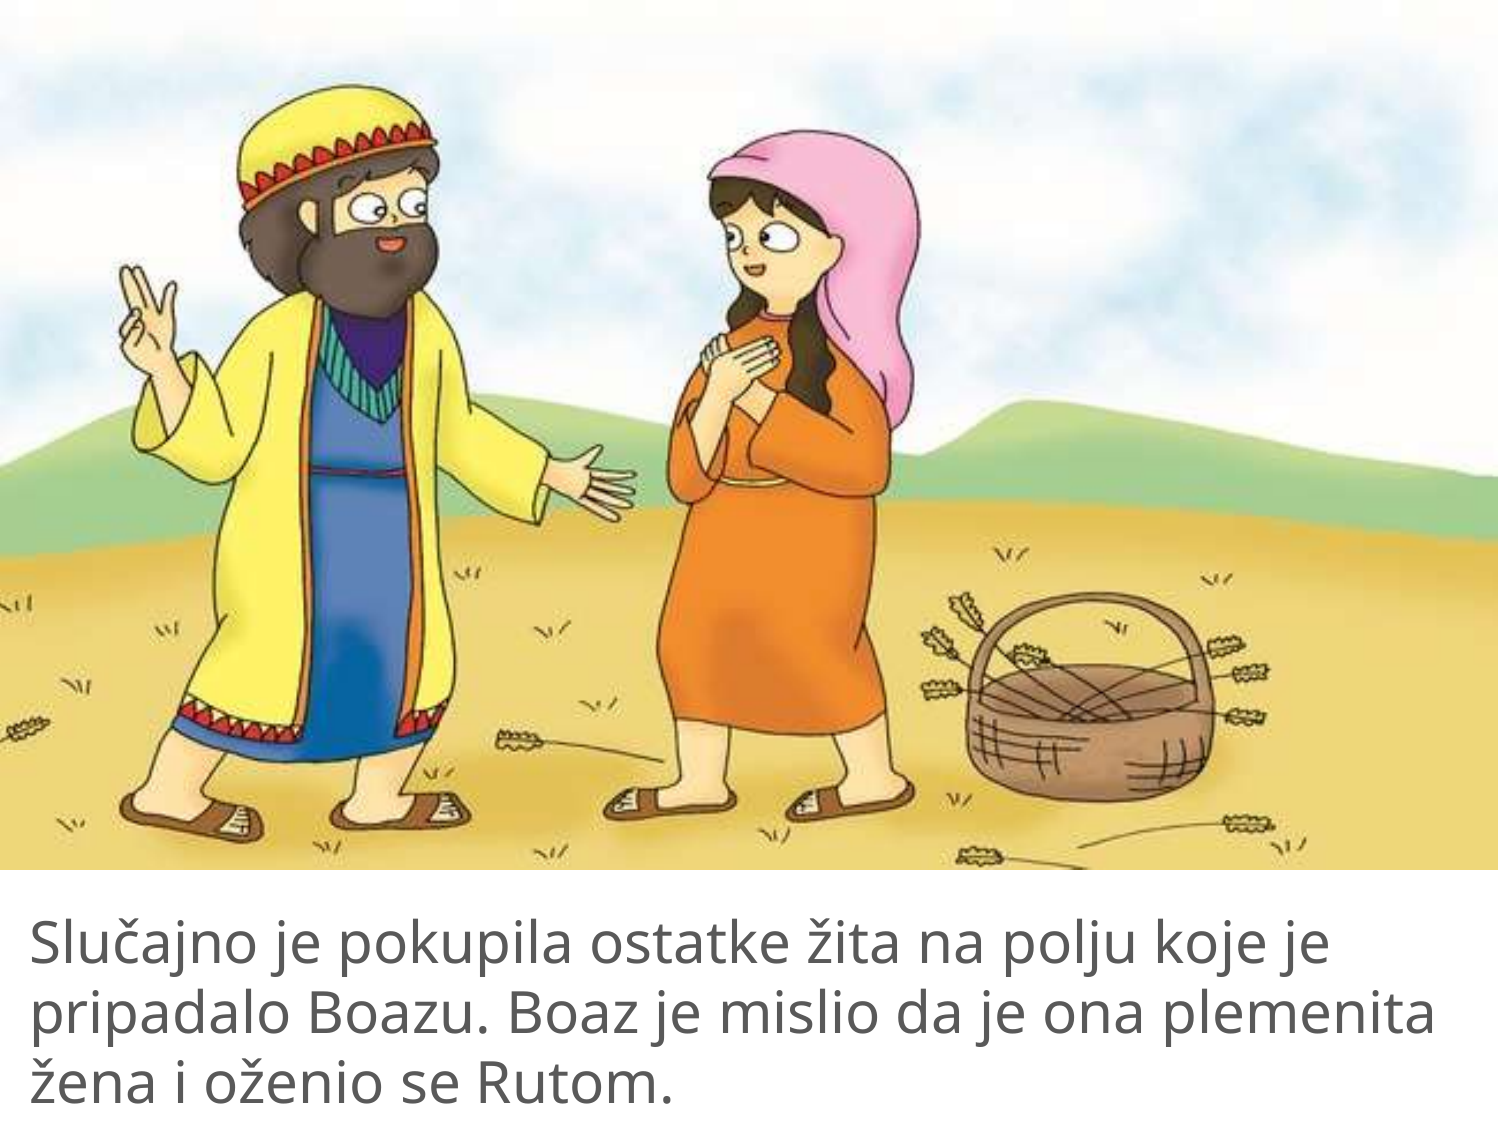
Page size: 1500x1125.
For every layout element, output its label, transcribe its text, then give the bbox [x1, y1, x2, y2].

picture [0, 0, 1498, 870]
text_box Slučajno je pokupila ostatke žita na polju koje je pripadalo Boazu. Boaz je mislio da je ona plemenita žena i oženio se Rutom. [14, 897, 1500, 1123]
